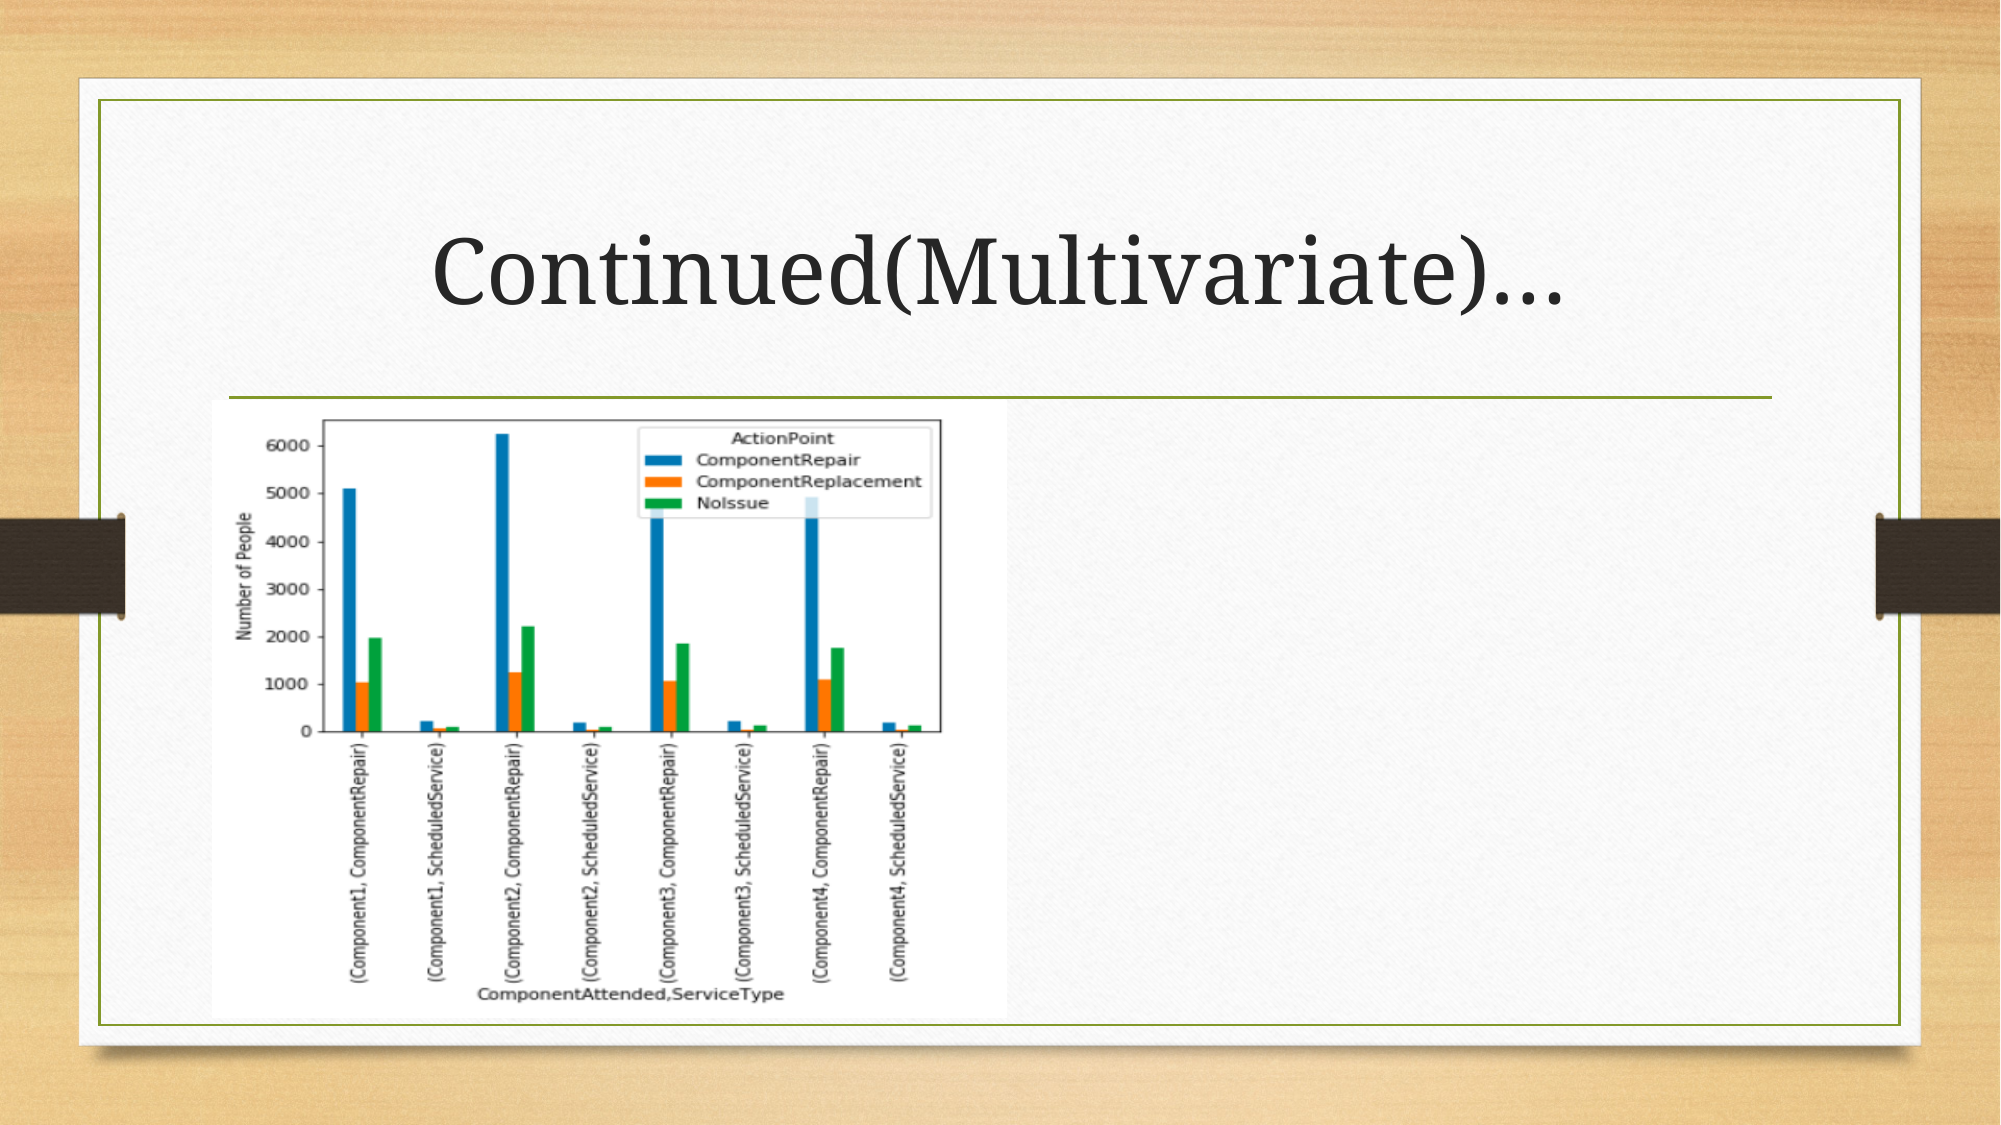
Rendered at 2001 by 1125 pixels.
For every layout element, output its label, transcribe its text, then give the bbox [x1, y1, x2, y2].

picture [0, 0, 2001, 1125]
title Continued(Multivariate)… [212, 161, 1788, 375]
